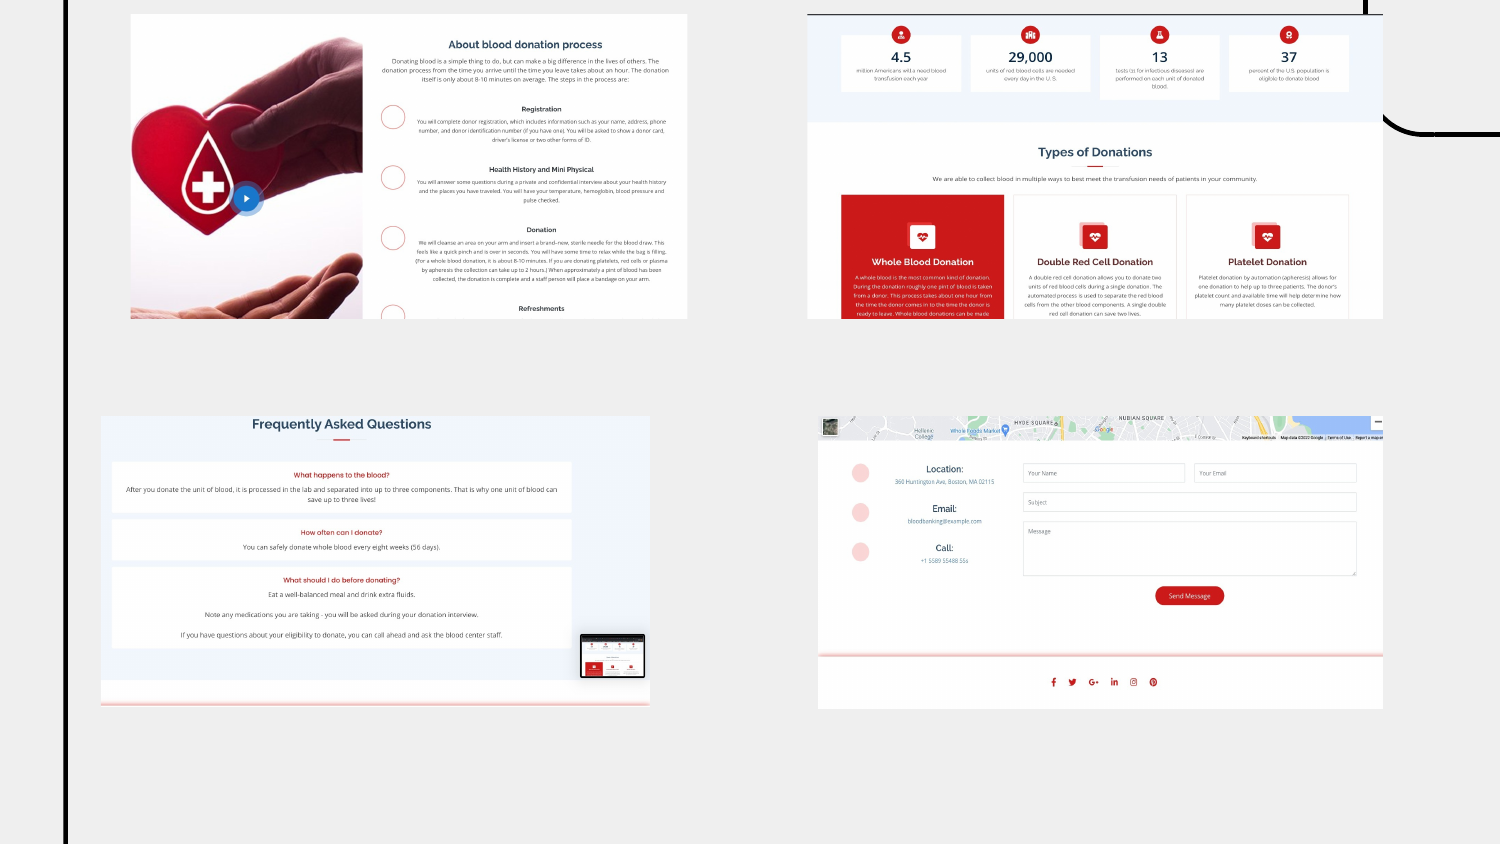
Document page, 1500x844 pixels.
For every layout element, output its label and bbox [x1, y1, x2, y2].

picture [811, 415, 1384, 709]
picture [807, 14, 1384, 319]
picture [130, 14, 688, 319]
picture [100, 415, 718, 751]
